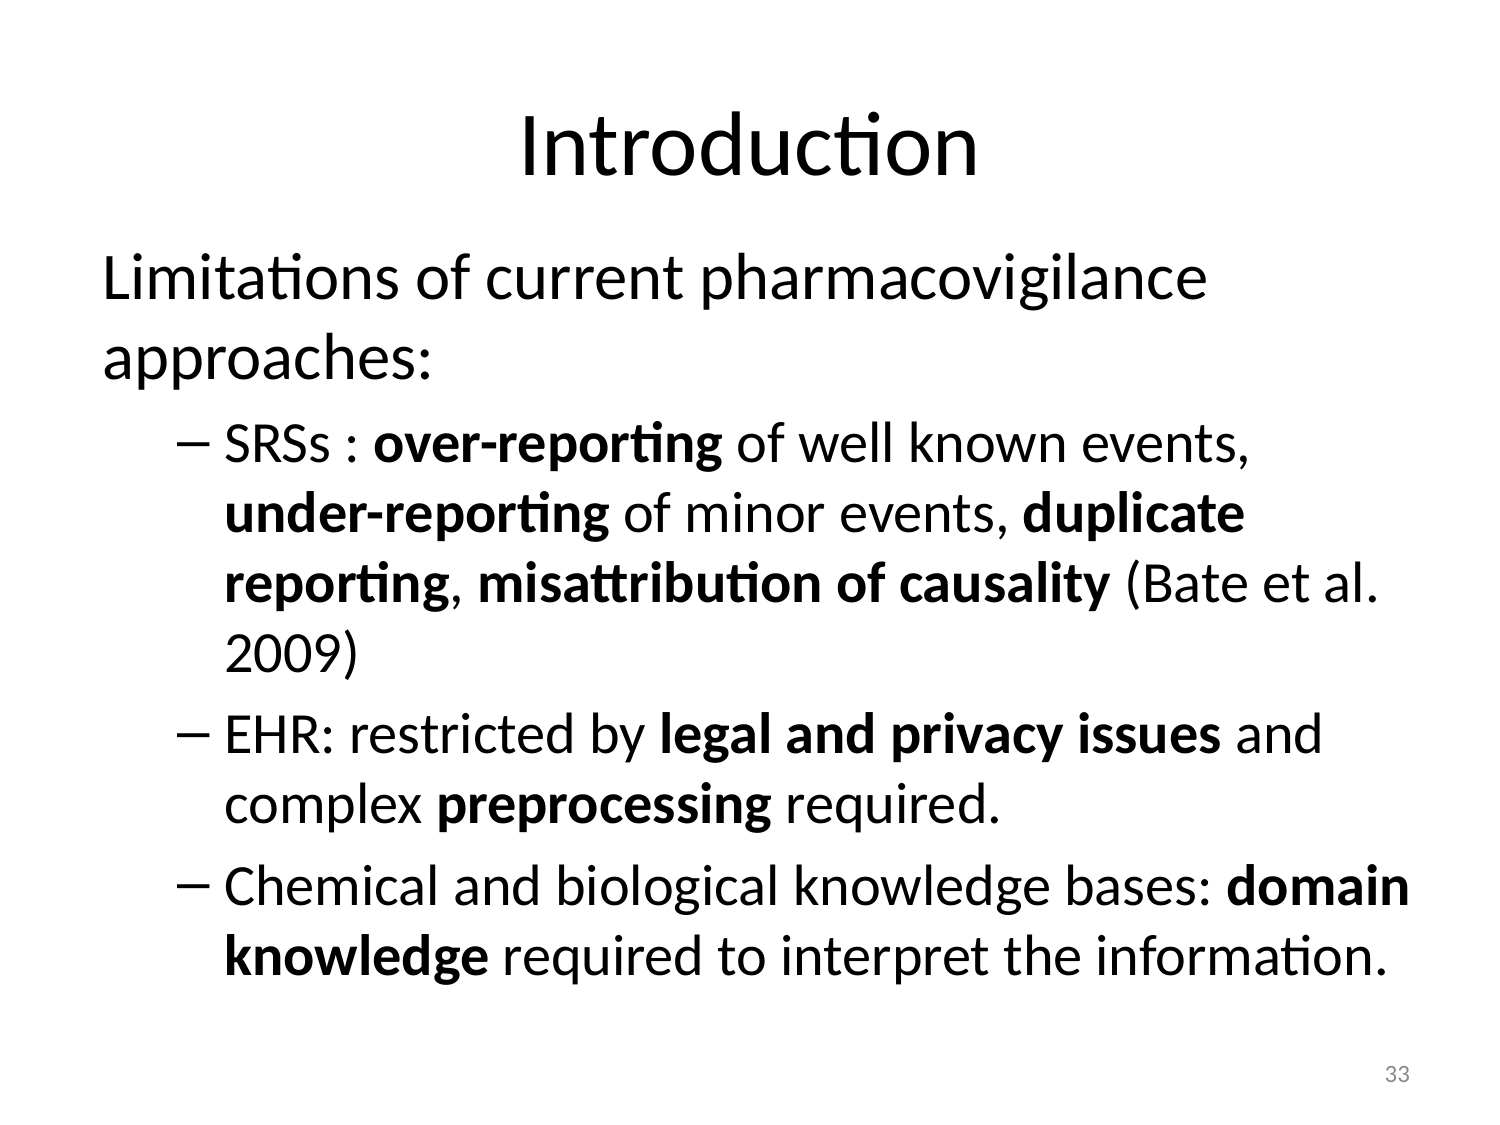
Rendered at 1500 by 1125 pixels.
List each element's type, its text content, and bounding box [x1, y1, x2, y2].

title Introduction [75, 45, 1425, 233]
list Limitations of current pharmacovigilance approaches: SRSs : over-reporting of well known events, under-reporting of minor events, duplicate reporting, misattribution of causality (Bate et al. 2009) EHR: restricted by legal and privacy issues and complex preprocessing required. Chemical and biological knowledge bases: domain knowledge required to interpret the information. [87, 224, 1438, 1025]
slide_number 33 [1074, 1042, 1425, 1103]
